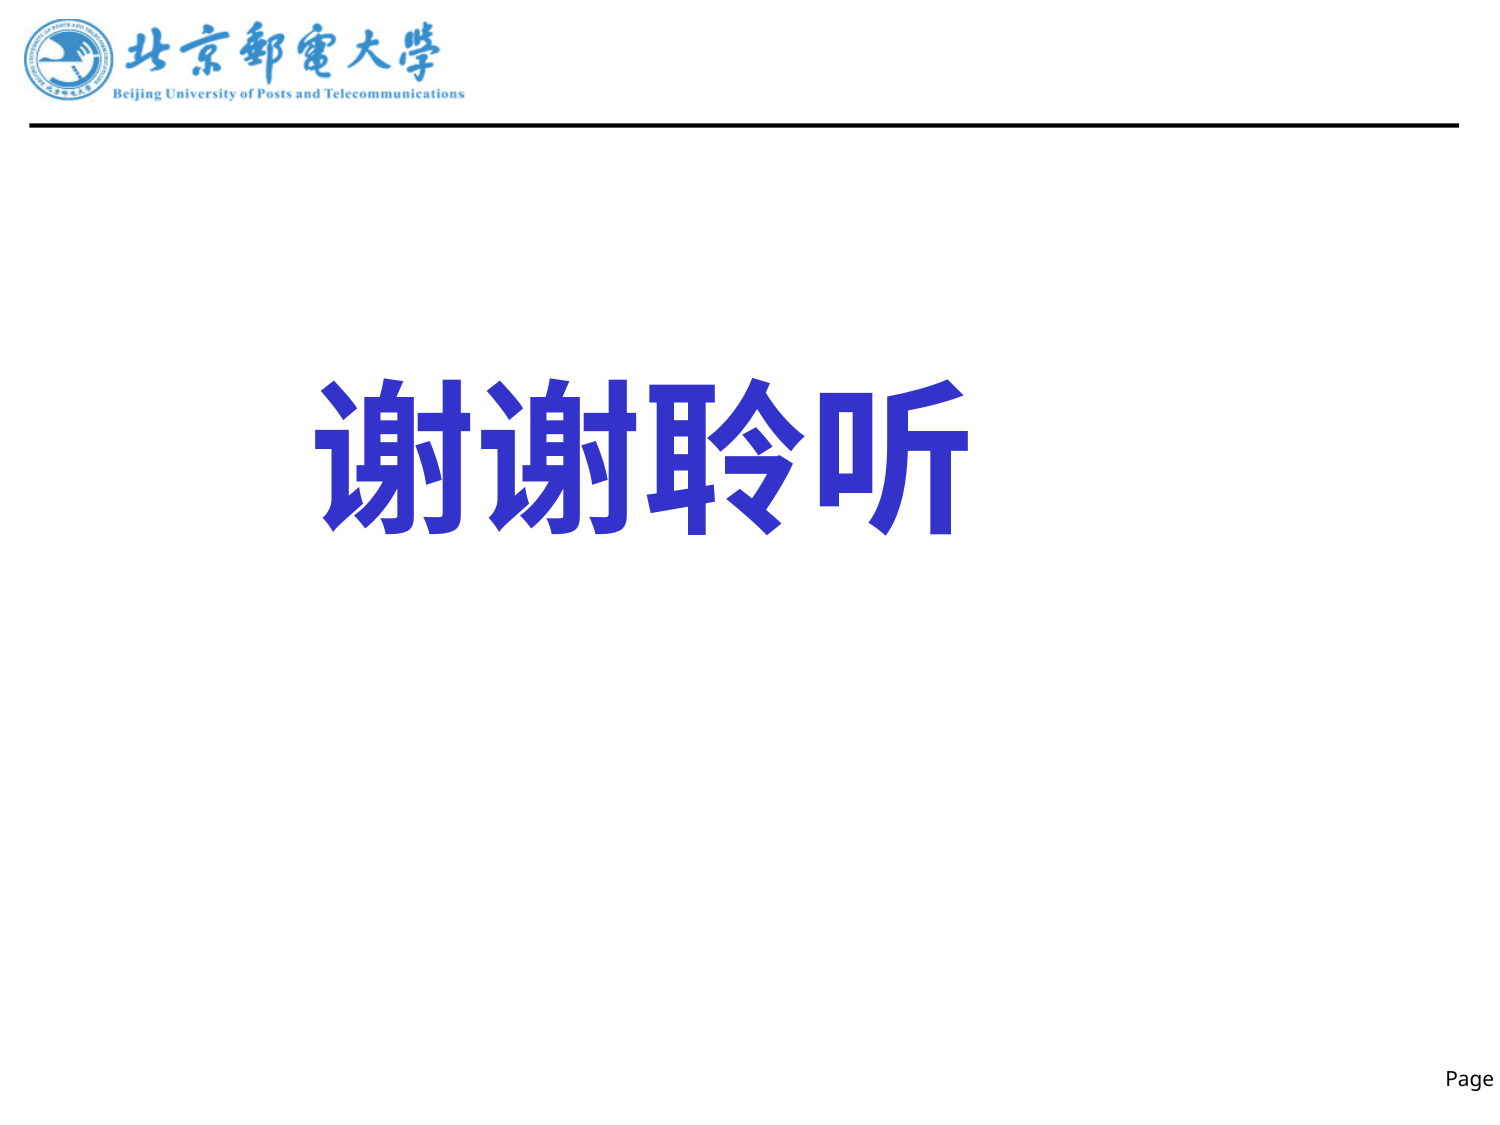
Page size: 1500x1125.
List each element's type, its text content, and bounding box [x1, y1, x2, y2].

picture [23, 19, 467, 102]
text_box 谢谢聆听 [294, 346, 1225, 562]
